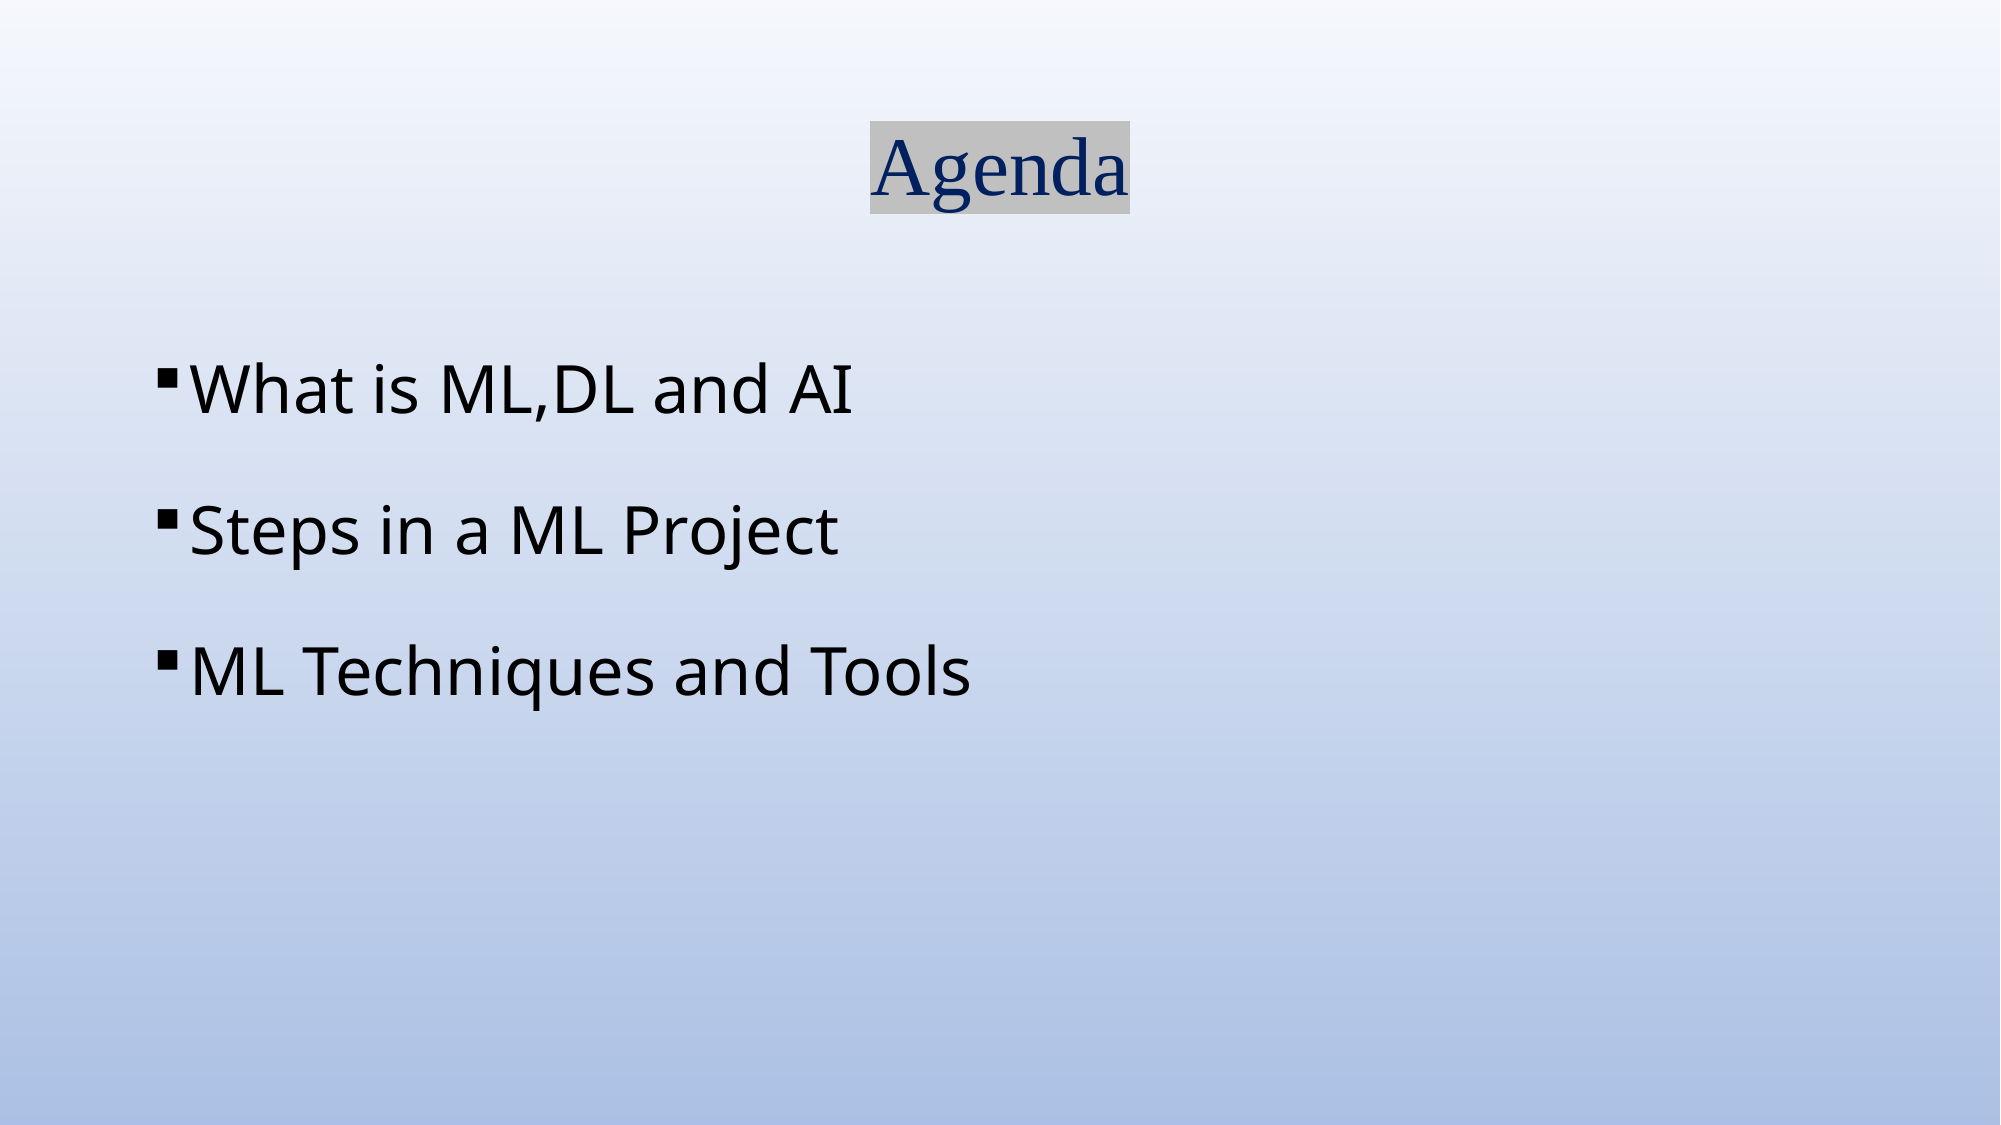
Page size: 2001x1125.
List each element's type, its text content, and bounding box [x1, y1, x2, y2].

list What is ML,DL and AI Steps in a ML Project ML Techniques and Tools [137, 299, 1863, 1014]
title Agenda [137, 59, 1863, 278]
